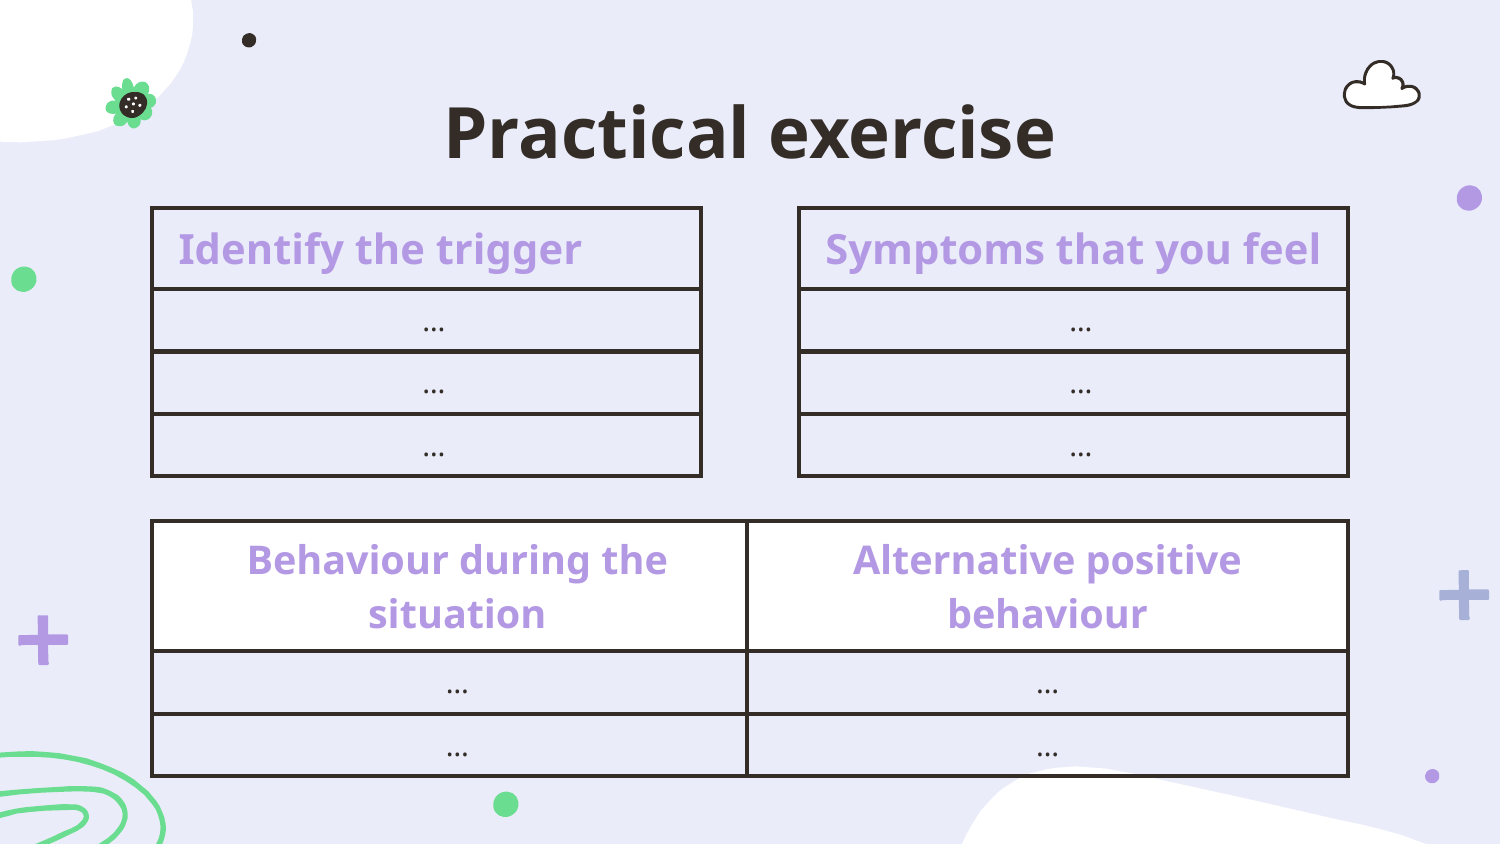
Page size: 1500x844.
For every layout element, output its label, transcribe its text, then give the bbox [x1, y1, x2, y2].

table_cell … [154, 653, 745, 712]
table_header Identify the trigger [154, 210, 699, 287]
table_header Alternative positive behaviour [749, 523, 1346, 649]
table_cell … [154, 716, 745, 774]
title Practical exercise [118, 72, 1382, 167]
table_cell … [154, 416, 699, 474]
table_cell … [801, 416, 1346, 474]
table_cell … [749, 716, 1346, 774]
table_cell … [801, 291, 1346, 349]
table_cell … [154, 291, 699, 349]
table_cell … [749, 653, 1346, 712]
table_cell … [801, 354, 1346, 412]
table_header Symptoms that you feel [801, 210, 1346, 287]
table_cell … [154, 354, 699, 412]
table_header Behaviour during the situation [154, 523, 745, 649]
